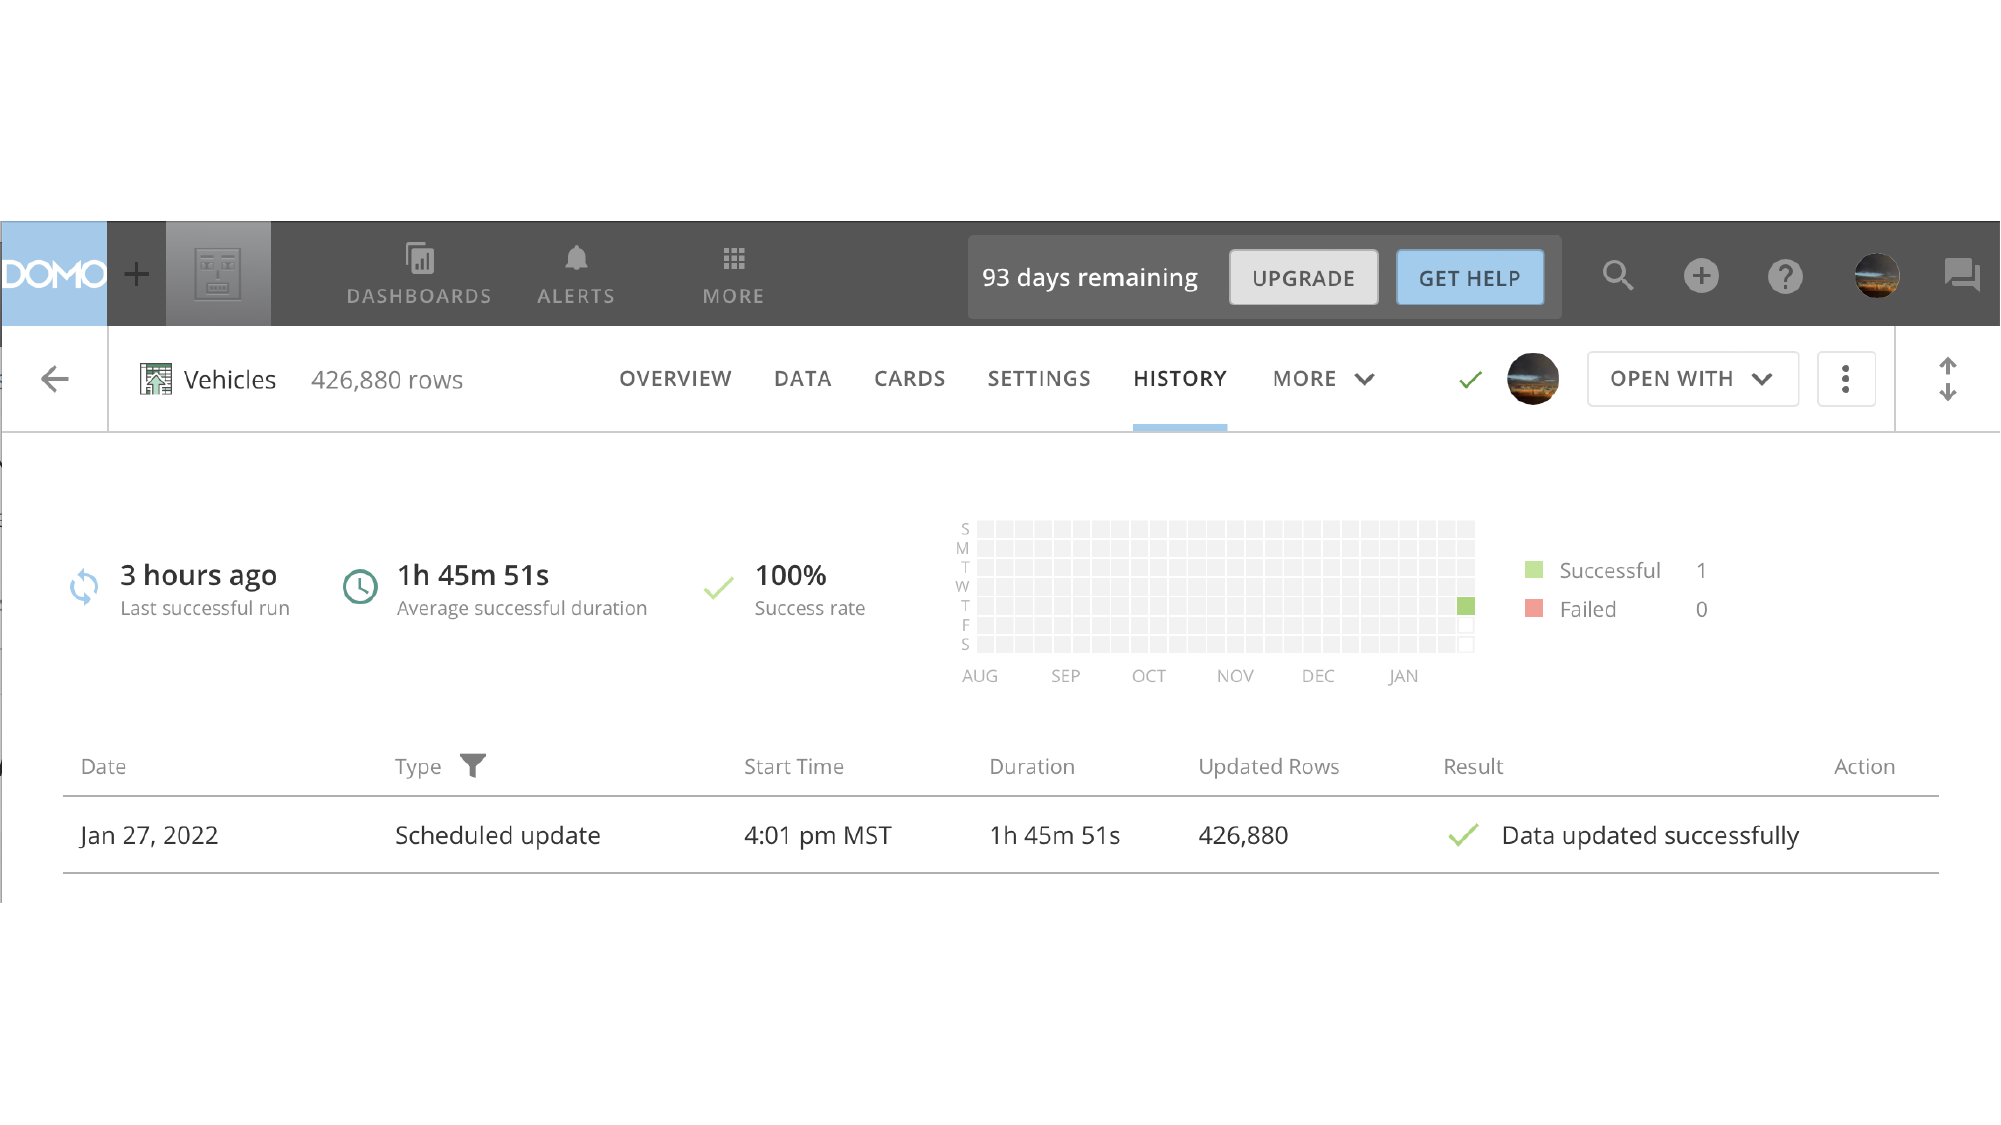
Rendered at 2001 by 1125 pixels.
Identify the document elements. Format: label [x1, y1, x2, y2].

picture [0, 221, 2000, 904]
